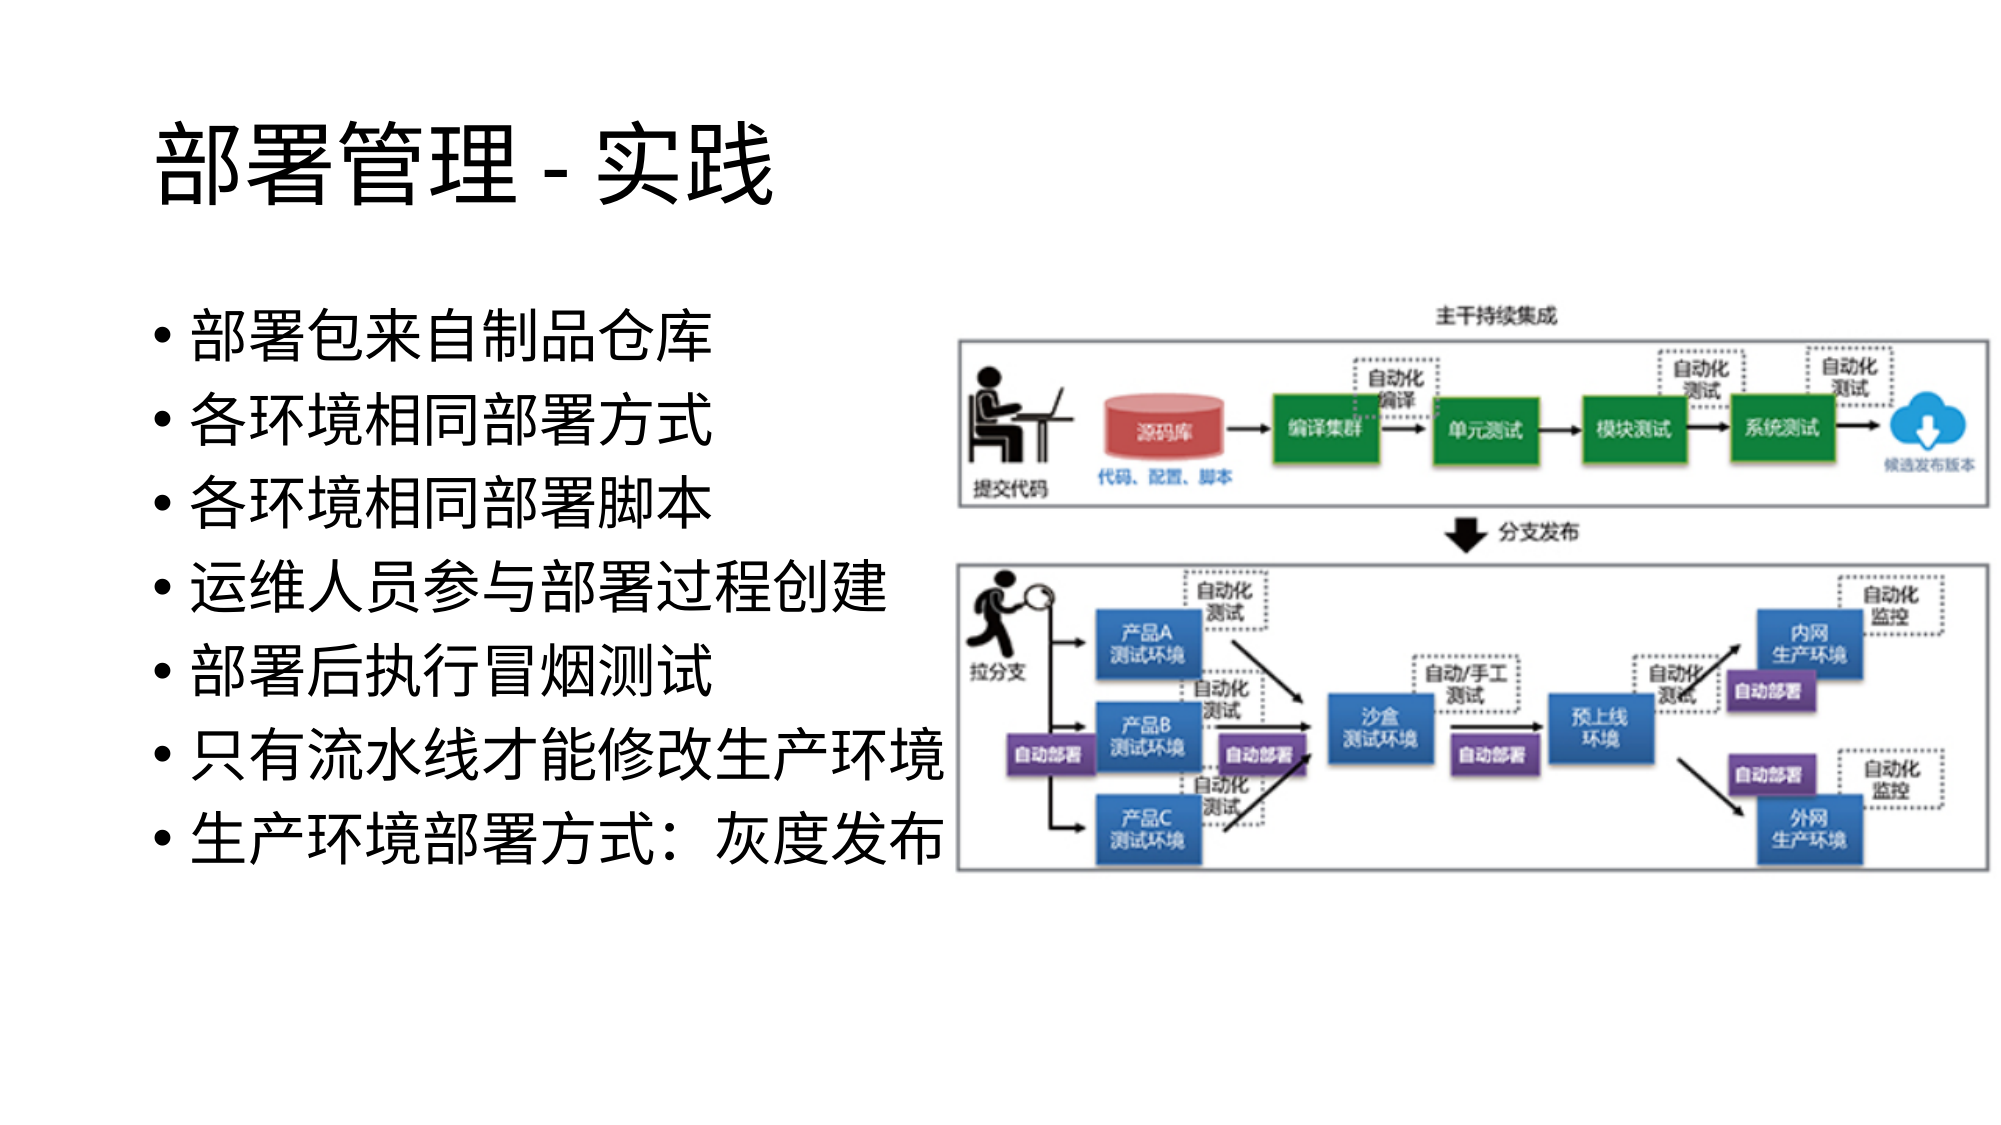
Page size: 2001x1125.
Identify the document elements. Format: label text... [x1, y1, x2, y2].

title 部署管理-实践 [137, 59, 1863, 278]
picture [950, 296, 1997, 880]
list 部署包来自制品仓库 各环境相同部署方式 各环境相同部署脚本 运维人员参与部署过程创建 部署后执行冒烟测试 只有流水线才能修改生产环境 生产环境部署方式：灰度发布 [137, 299, 1863, 1014]
